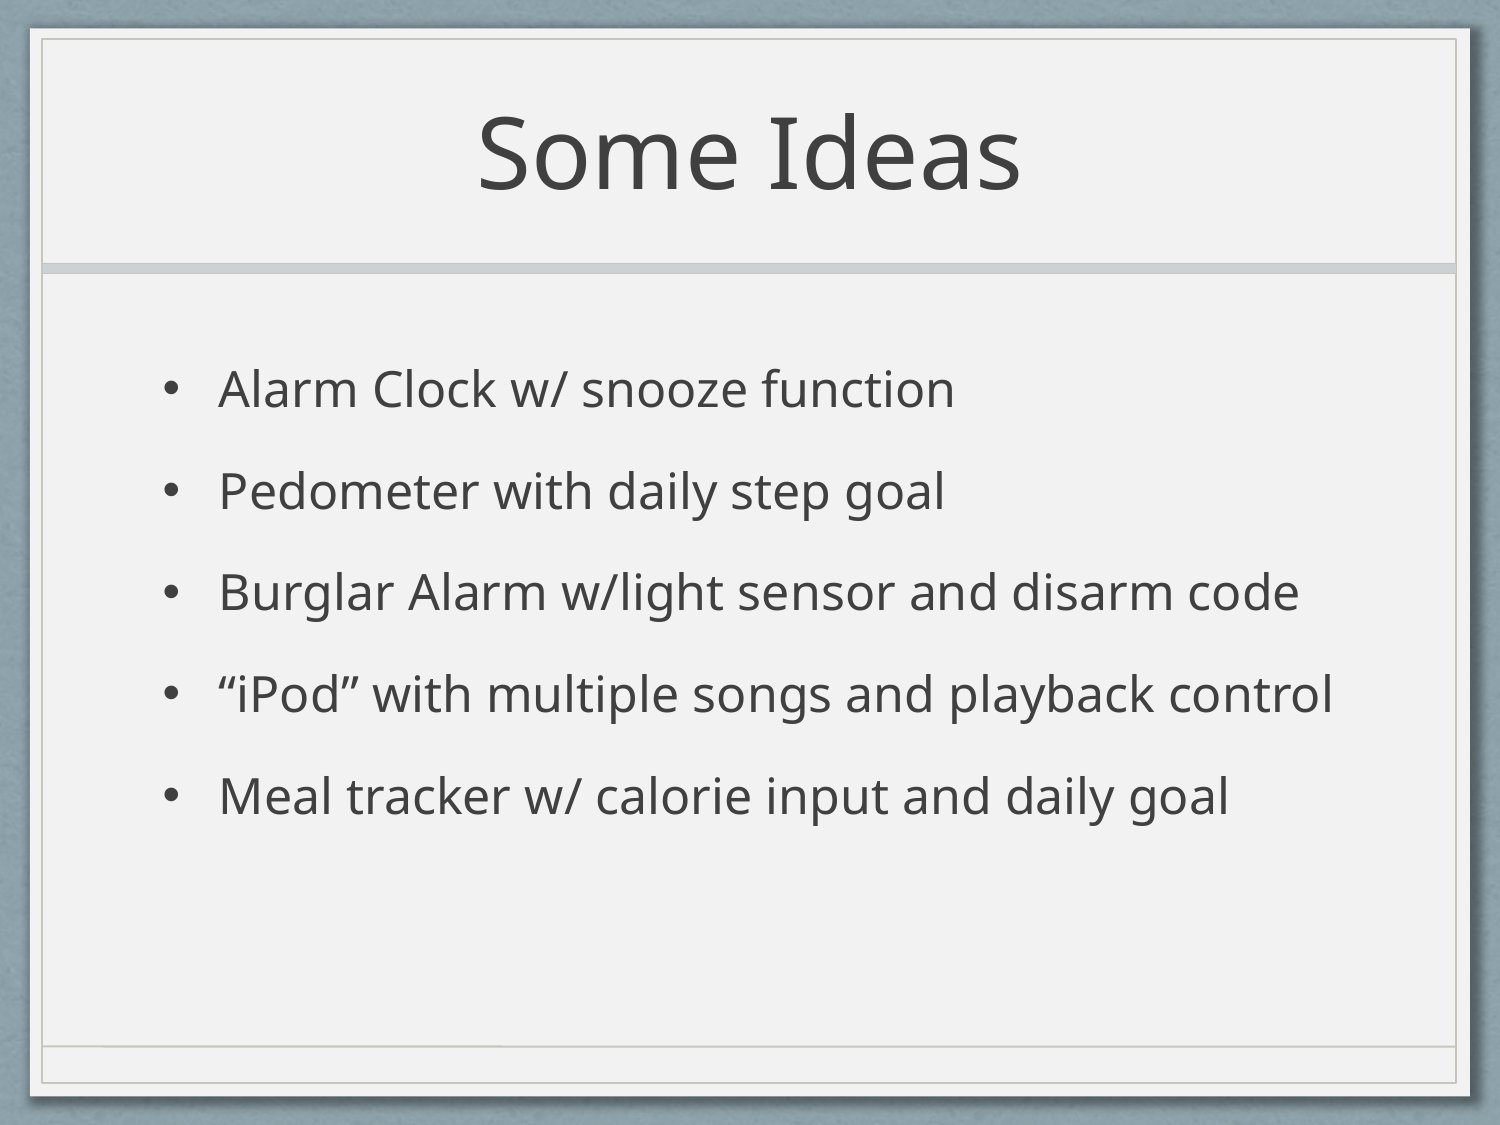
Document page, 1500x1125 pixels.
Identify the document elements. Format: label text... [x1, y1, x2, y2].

title Some Ideas [147, 40, 1353, 260]
list Alarm Clock w/ snooze function Pedometer with daily step goal Burglar Alarm w/light sensor and disarm code “iPod” with multiple songs and playback control Meal tracker w/ calorie input and daily goal [147, 350, 1353, 995]
